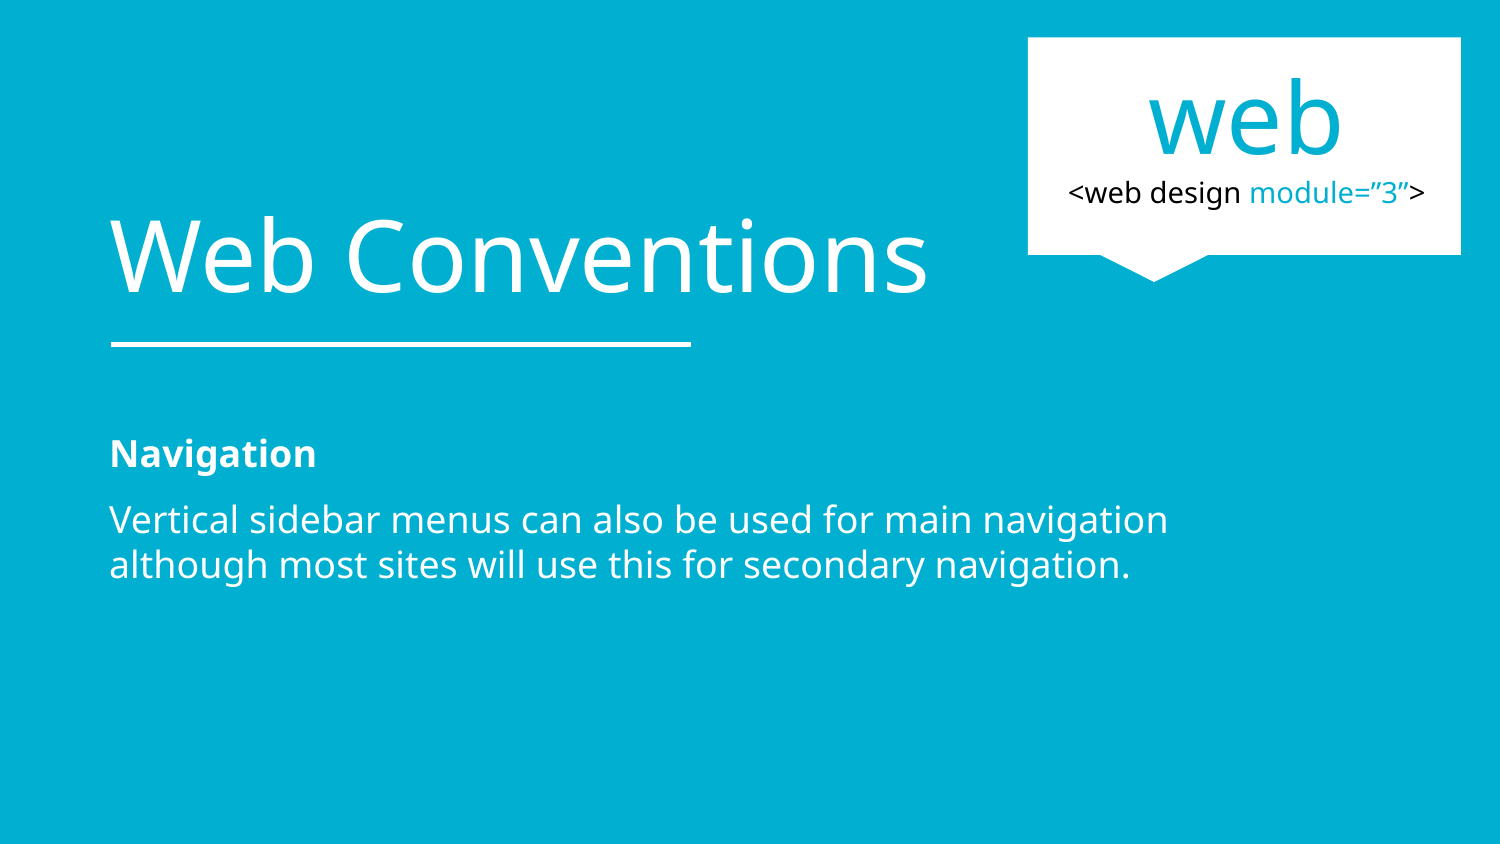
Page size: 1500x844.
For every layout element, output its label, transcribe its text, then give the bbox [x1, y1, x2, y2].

text_box web [1085, 39, 1408, 159]
text_box [1027, 37, 1461, 159]
text_box Web Conventions [94, 192, 1076, 328]
text_box Navigation Vertical sidebar menus can also be used for main navigation although most sites will use this for secondary navigation. [94, 415, 1447, 785]
text_box [1027, 225, 1461, 282]
text_box <web design module=”3”> [956, 159, 1500, 225]
